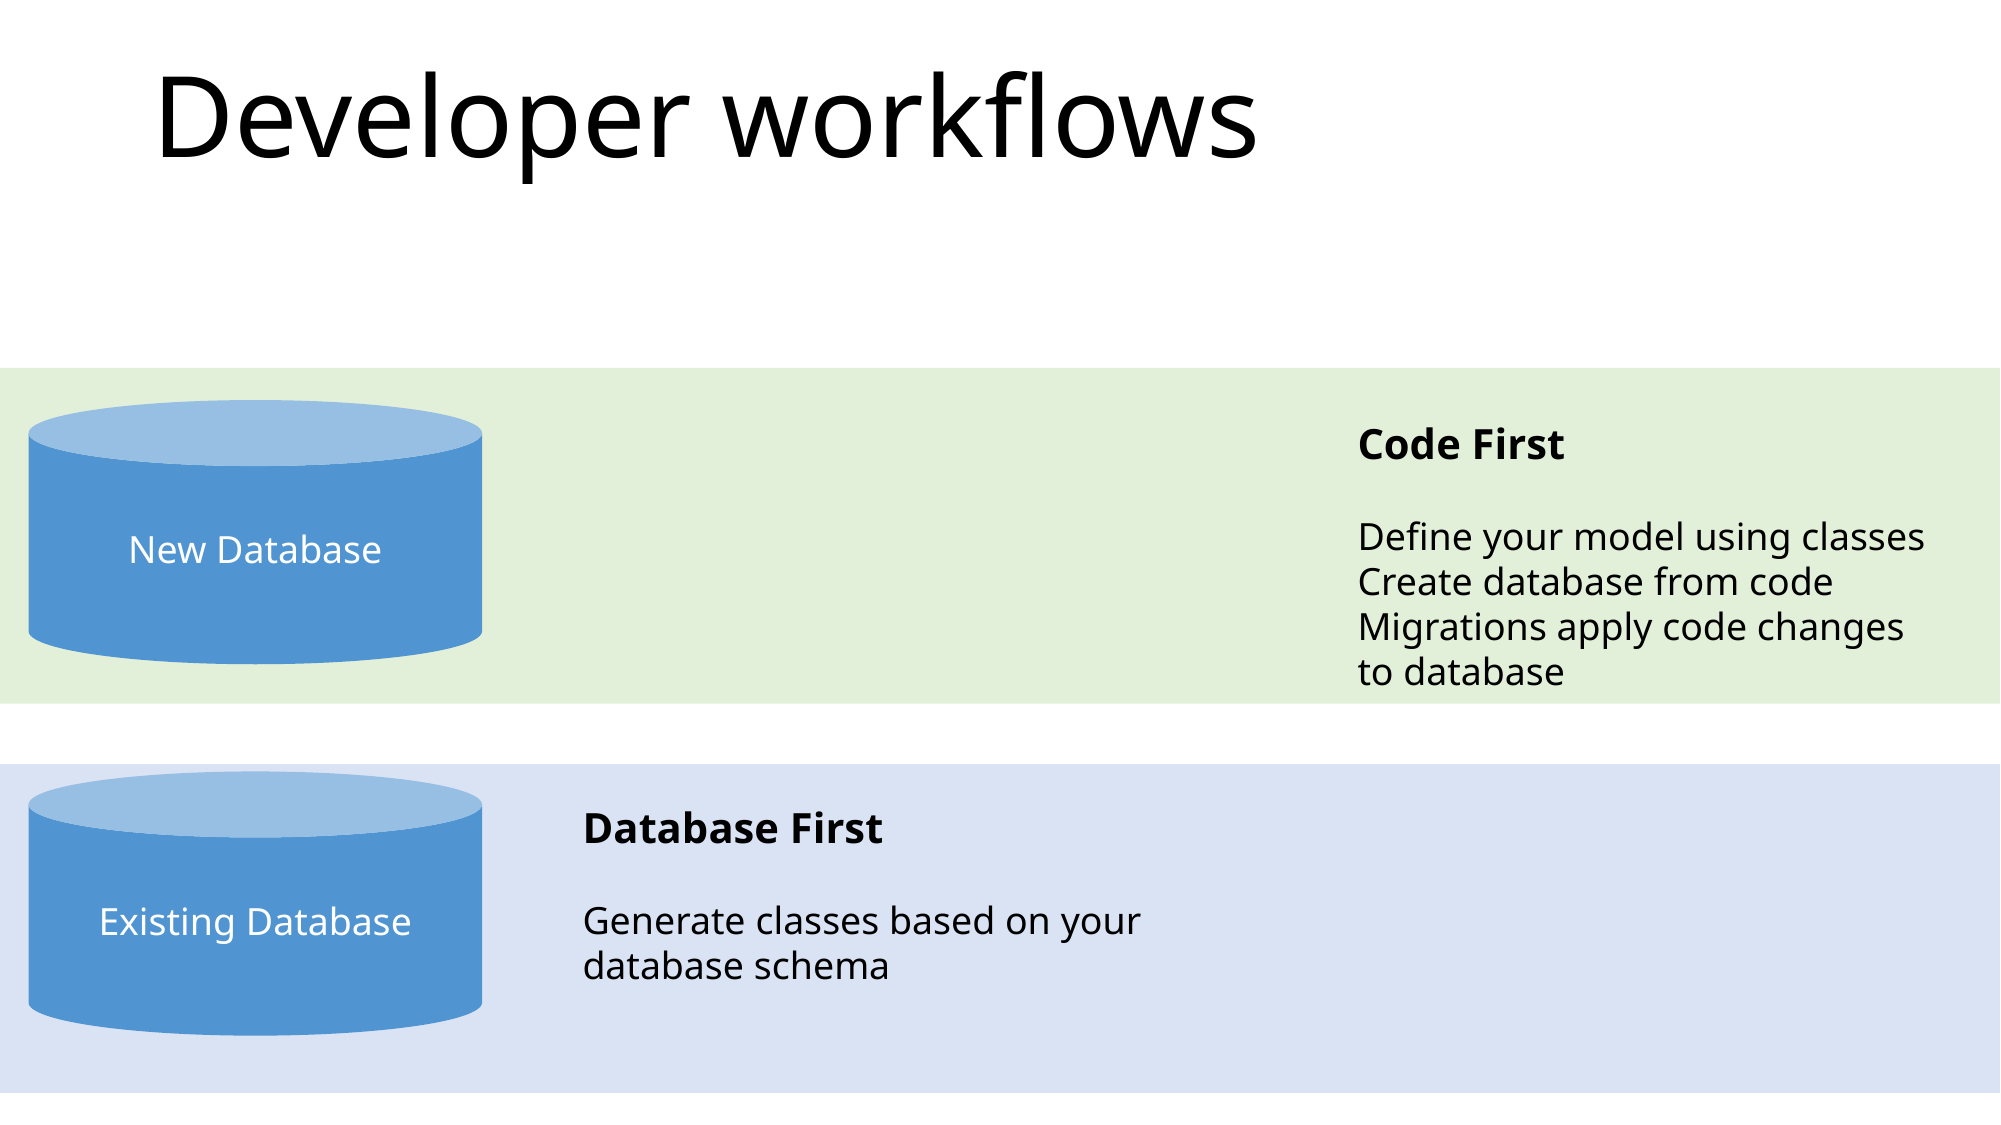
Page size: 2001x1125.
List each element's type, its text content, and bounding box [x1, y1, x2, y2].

text_box Database First Generate classes based on your database schema [567, 794, 1177, 1085]
text_box New Database [27, 399, 484, 666]
text_box [0, 763, 2000, 1094]
text_box Developer workflows [137, 42, 1863, 200]
text_box [0, 367, 2000, 705]
text_box Existing Database [27, 770, 484, 1037]
text_box Code First Define your model using classes Create database from code Migrations apply code changes to database [1342, 410, 1952, 791]
